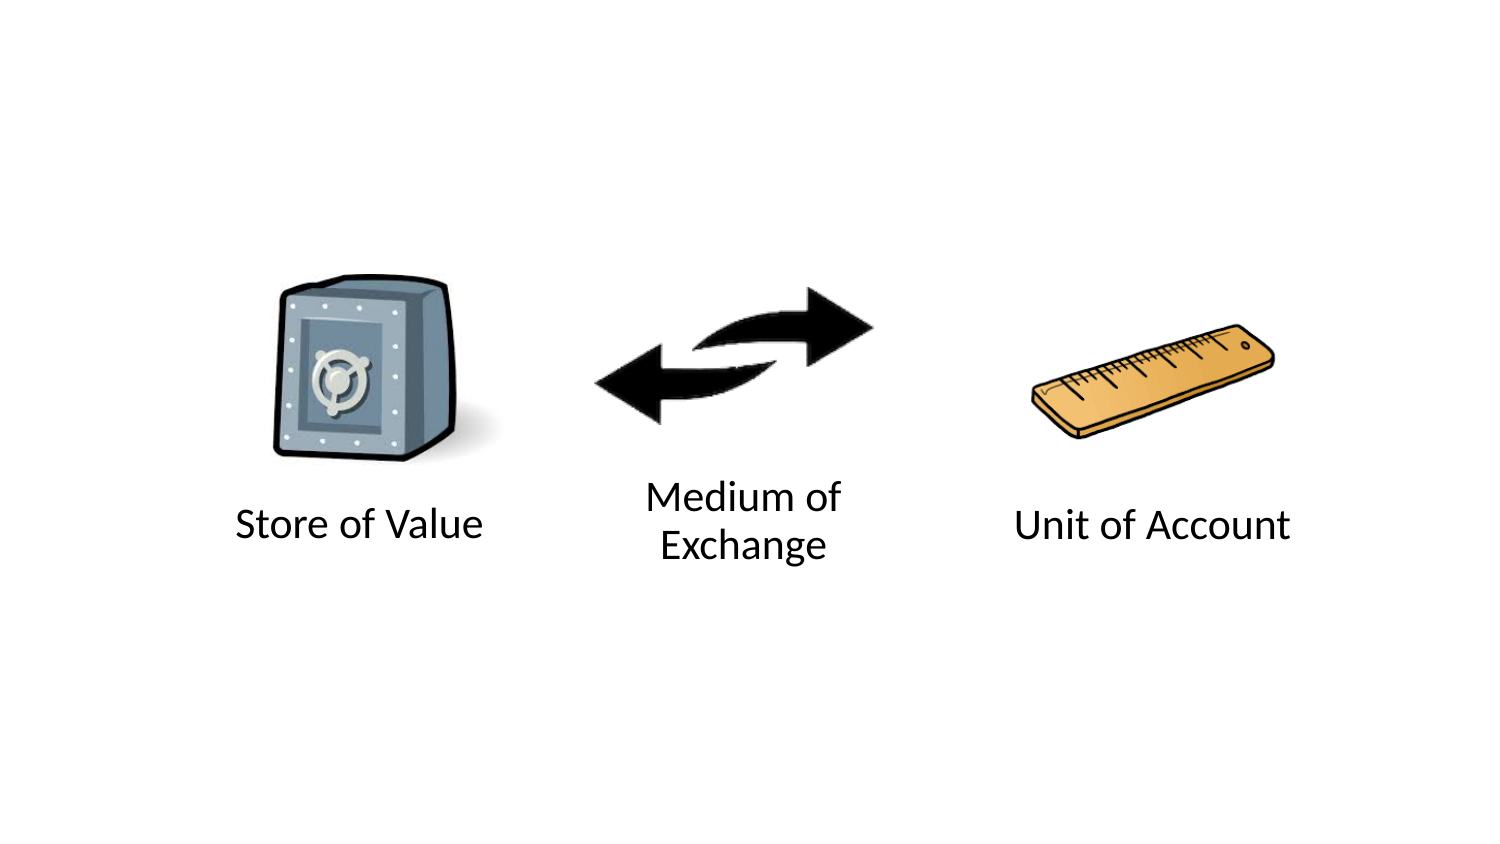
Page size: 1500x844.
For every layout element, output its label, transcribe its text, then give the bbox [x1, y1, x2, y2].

text_box Unit of Account [975, 375, 1330, 555]
text_box Medium of Exchange [566, 395, 921, 575]
picture [593, 286, 874, 425]
picture [1019, 264, 1286, 465]
title Store of Value [207, 484, 512, 555]
picture [244, 274, 540, 477]
